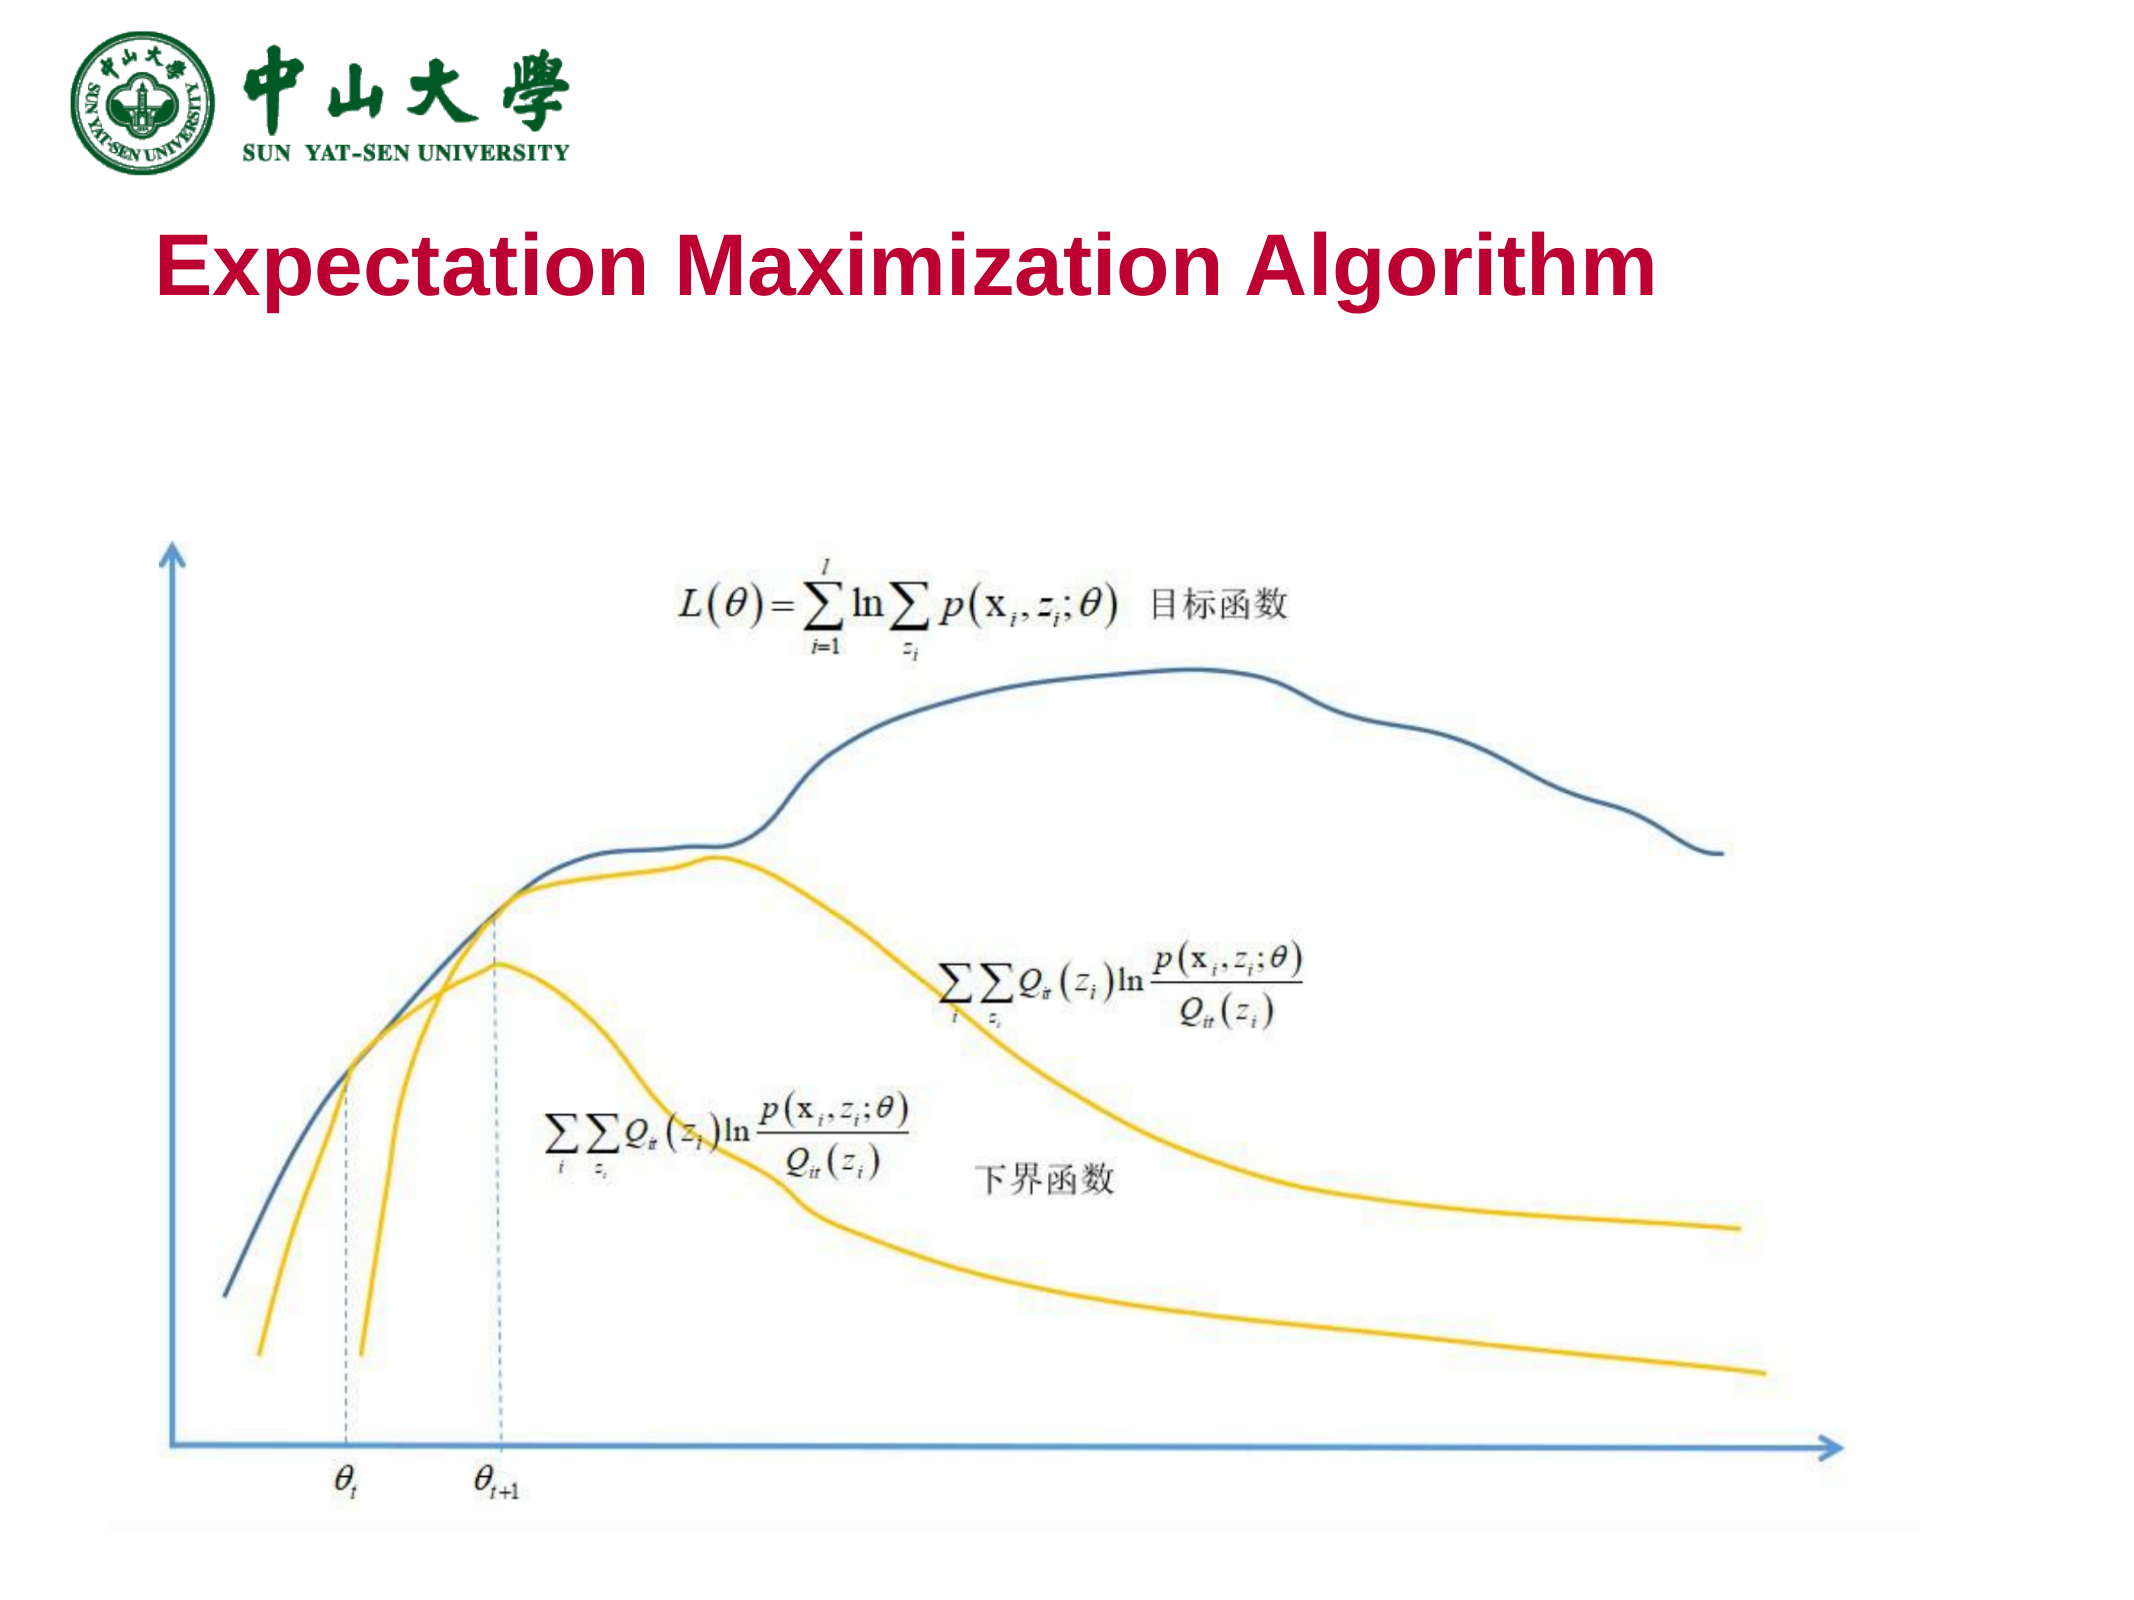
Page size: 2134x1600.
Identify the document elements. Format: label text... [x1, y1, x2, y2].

title Expectation Maximization Algorithm [153, 193, 1872, 328]
picture [105, 488, 1919, 1534]
picture [43, 11, 948, 200]
